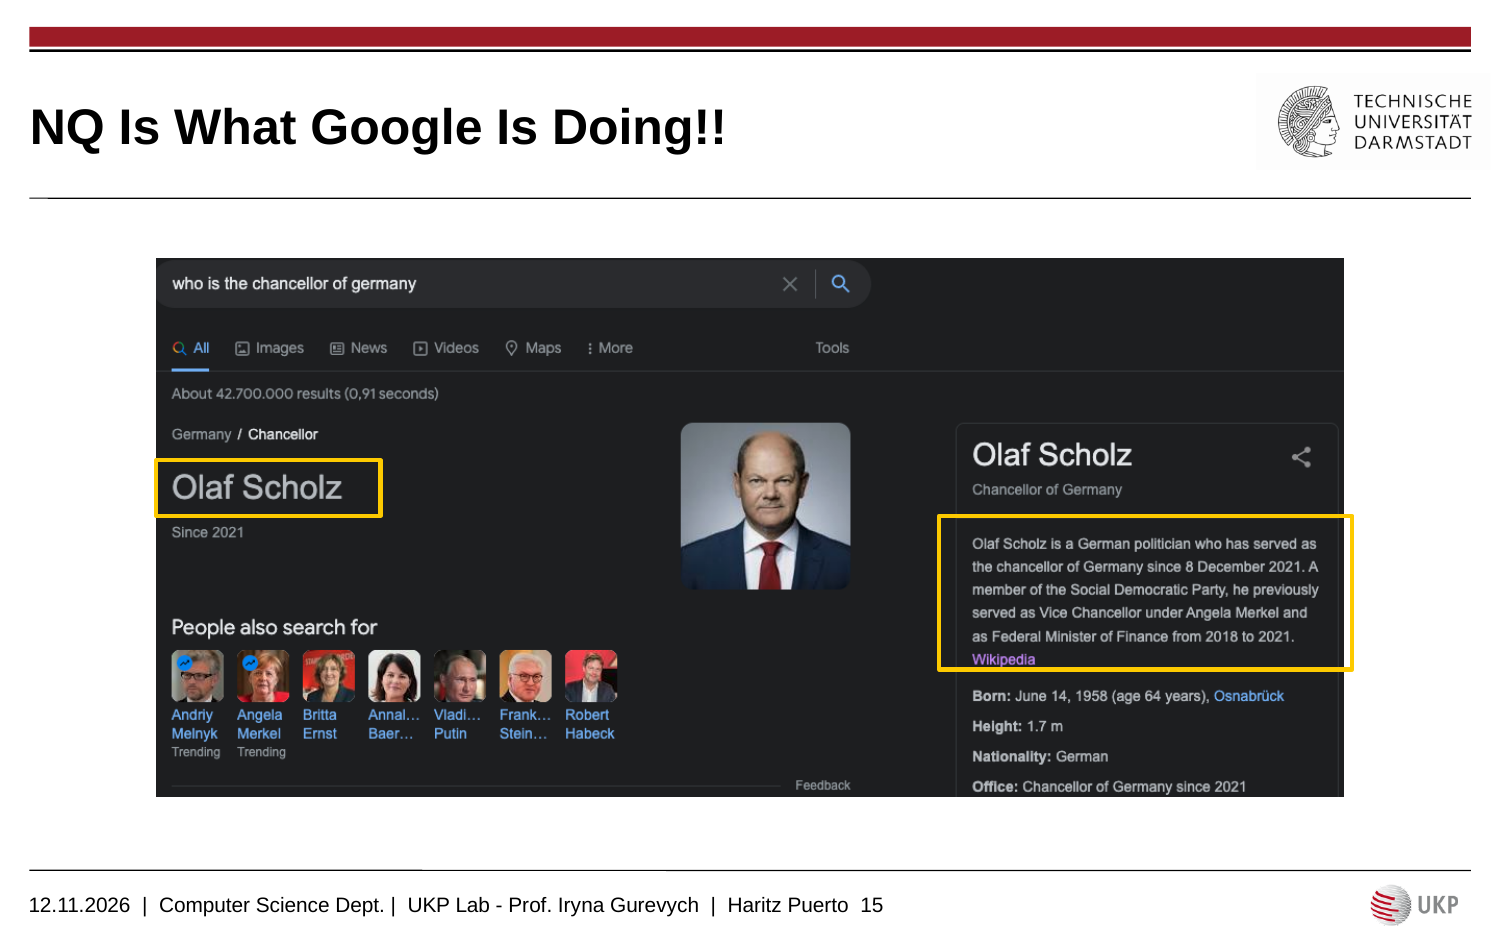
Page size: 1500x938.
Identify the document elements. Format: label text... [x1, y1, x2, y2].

text_box [1348, 514, 1354, 672]
title NQ Is What Google Is Doing!! [29, 66, 1149, 182]
picture [1256, 73, 1491, 170]
picture [1370, 884, 1458, 926]
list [156, 258, 1345, 797]
